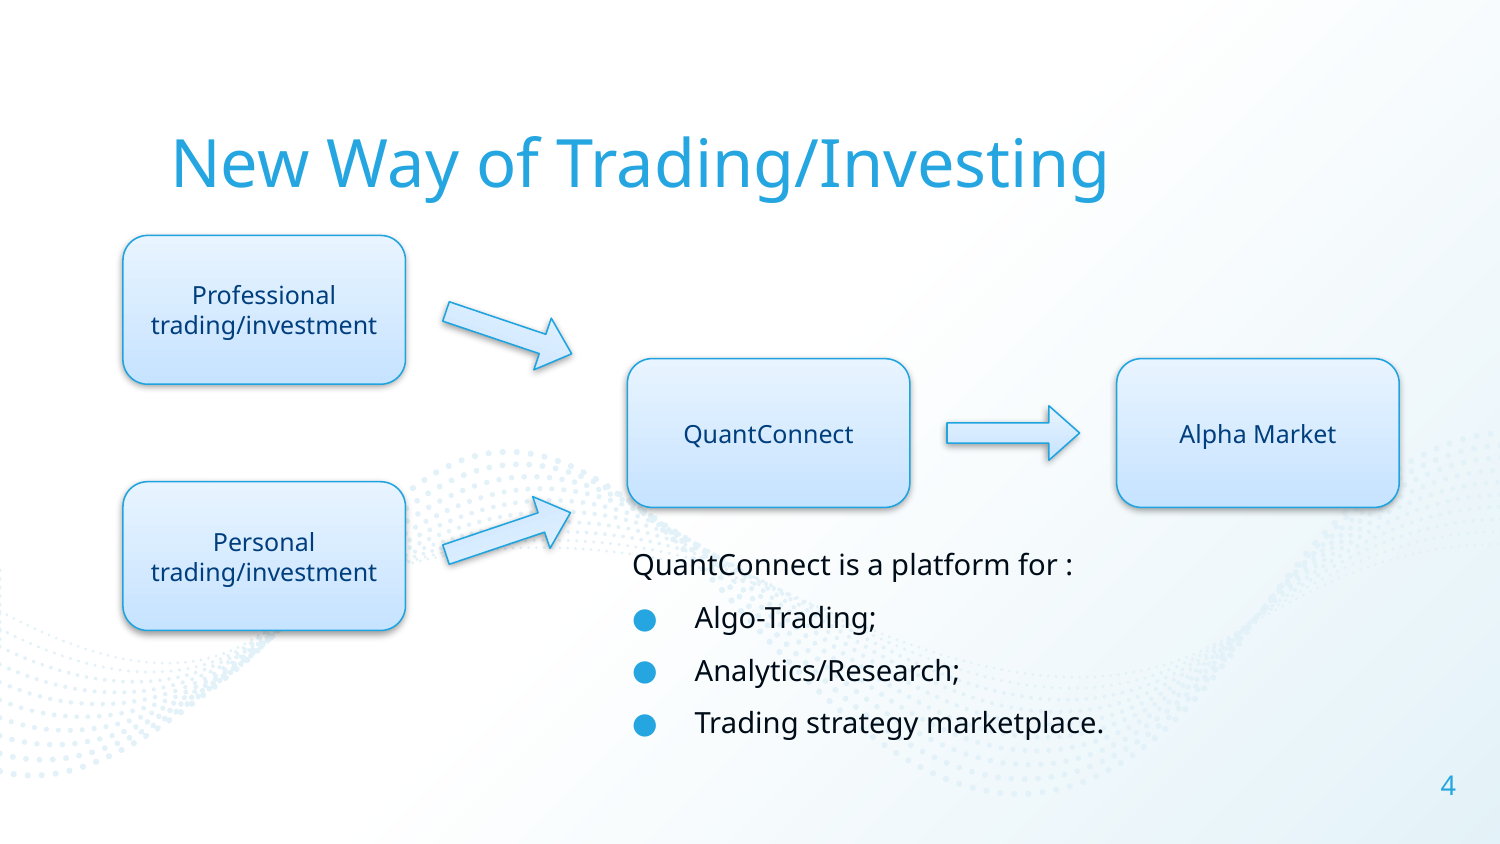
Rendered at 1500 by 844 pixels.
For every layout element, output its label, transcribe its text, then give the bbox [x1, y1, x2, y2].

text_box [442, 301, 573, 371]
text_box Alpha Market [1115, 357, 1400, 509]
text_box Professional trading/investment [122, 234, 407, 385]
slide_number 4 [1366, 754, 1457, 819]
text_box QuantConnect is a platform for : Algo-Trading; Analytics/Research; Trading strategy marketplace. [619, 541, 1189, 783]
text_box Personal trading/investment [122, 480, 407, 632]
text_box QuantConnect [626, 357, 911, 509]
text_box [442, 495, 572, 565]
text_box [946, 405, 1081, 461]
title New Way of Trading/Investing [170, 137, 1330, 203]
